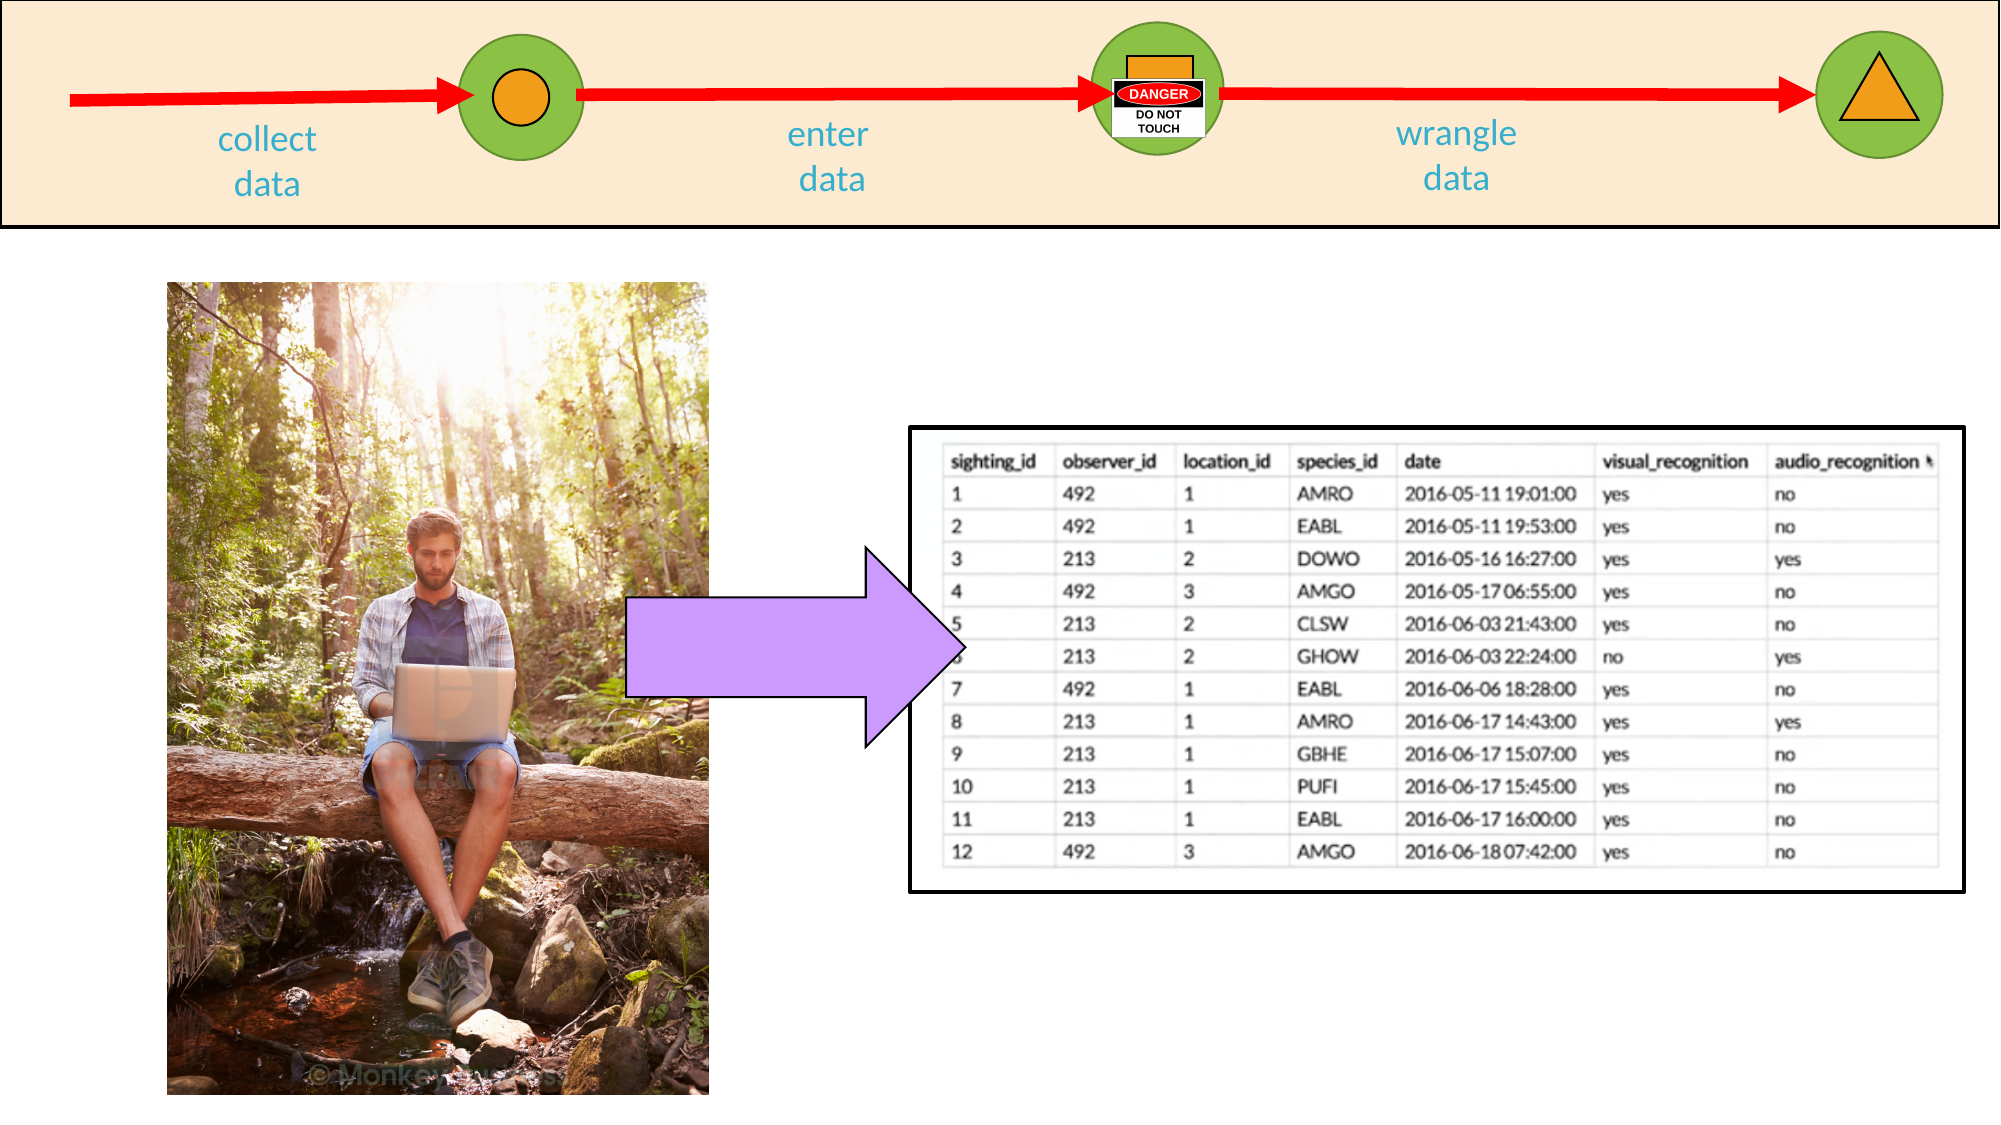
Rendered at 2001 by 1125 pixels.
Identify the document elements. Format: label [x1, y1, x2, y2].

text_box [0, 0, 2000, 228]
text_box [709, 545, 912, 750]
picture [167, 282, 709, 1095]
picture [912, 429, 1962, 890]
